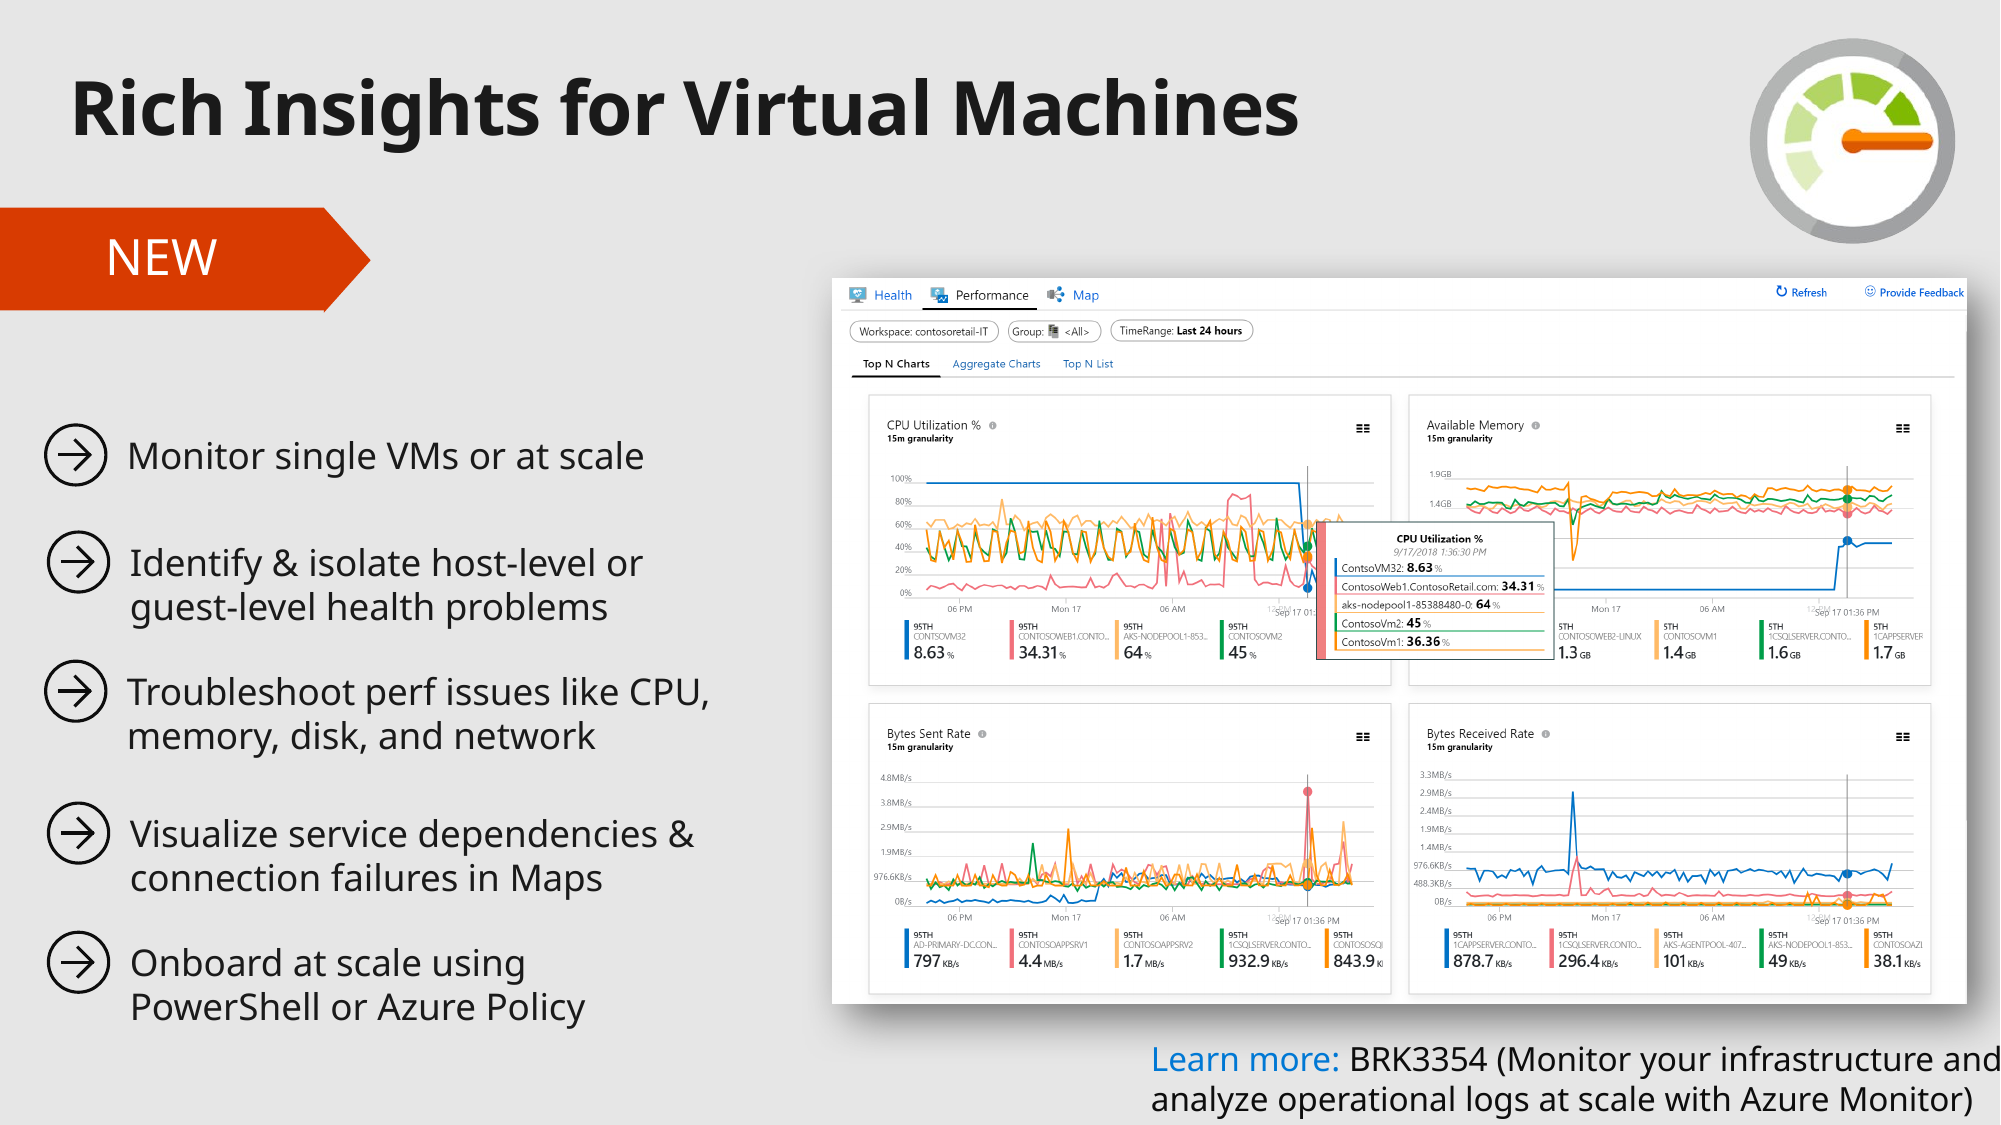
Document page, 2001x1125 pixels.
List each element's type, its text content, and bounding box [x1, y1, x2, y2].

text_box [45, 660, 713, 758]
text_box Rich Insights for Virtual Machines [1956, 60, 1967, 151]
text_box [48, 931, 716, 1029]
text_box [45, 424, 761, 486]
picture [1749, 38, 1956, 244]
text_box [48, 802, 712, 900]
text_box Rich Insights for Virtual Machines [69, 60, 1749, 151]
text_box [48, 531, 716, 629]
text_box Learn more: BRK3354 (Monitor your infrastructure and analyze operational logs at scale with Azure Monitor) [1150, 1038, 2000, 1125]
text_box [0, 207, 372, 313]
picture [831, 278, 1967, 1004]
